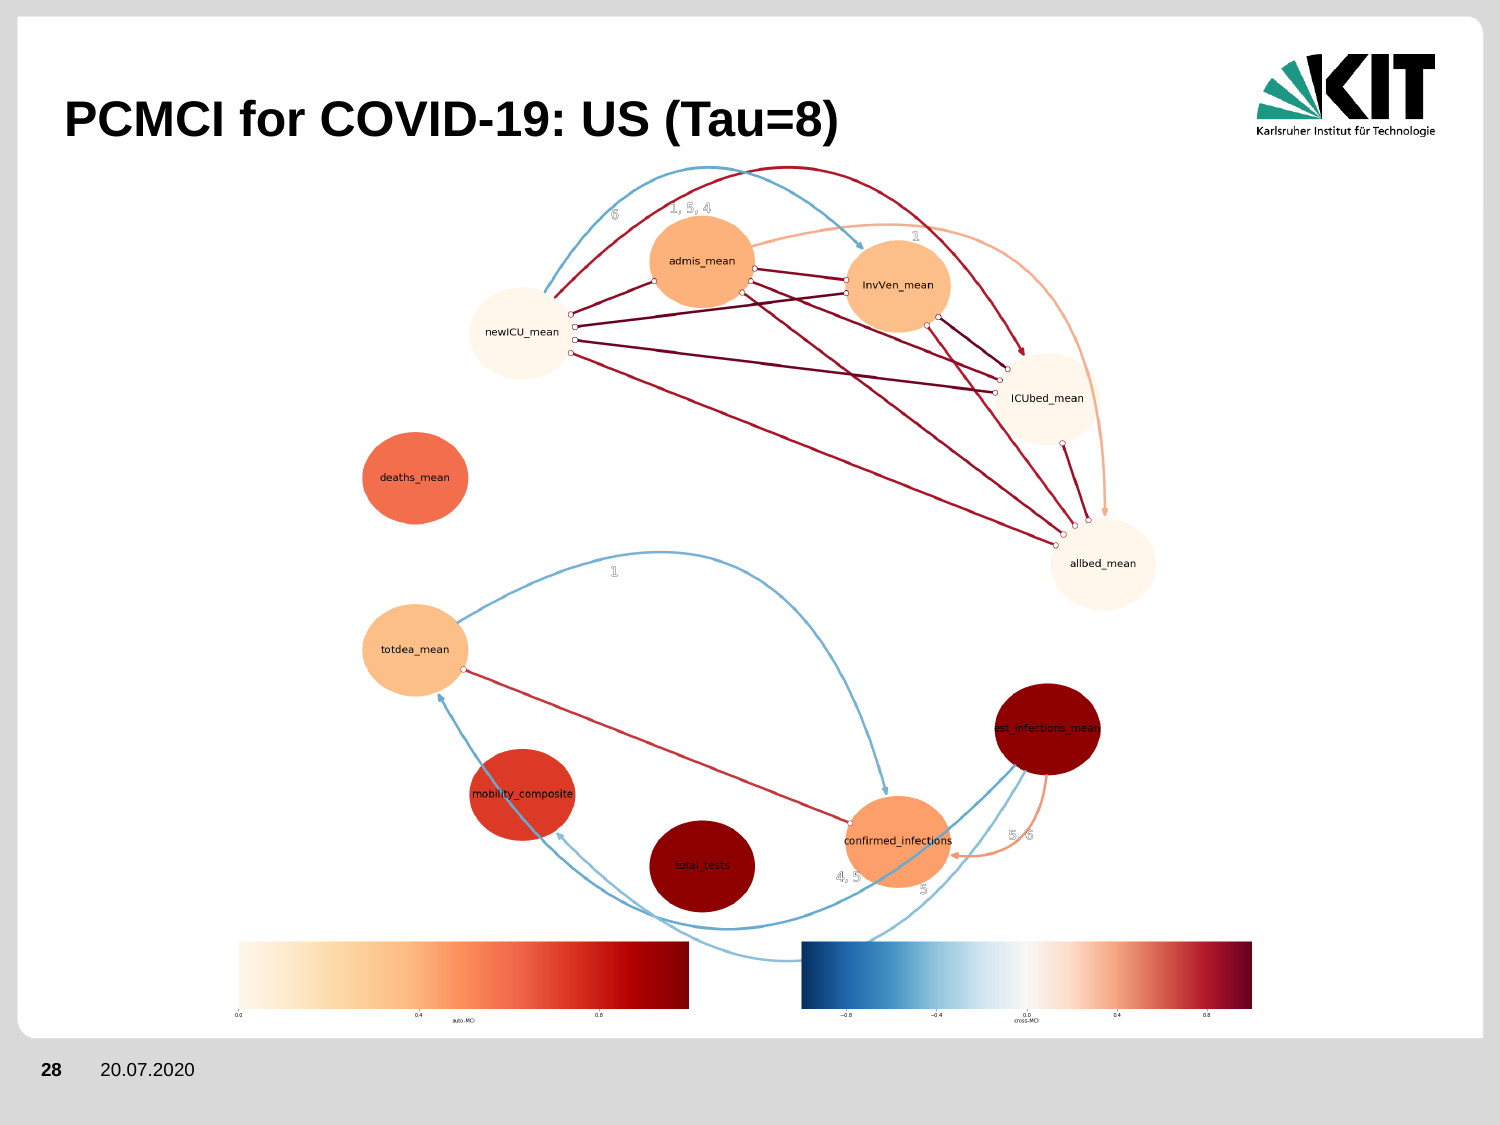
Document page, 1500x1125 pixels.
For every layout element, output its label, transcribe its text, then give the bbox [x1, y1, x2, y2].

picture [0, 0, 1500, 1125]
title PCMCI for COVID-19: US (Tau=8) [64, 54, 1198, 147]
